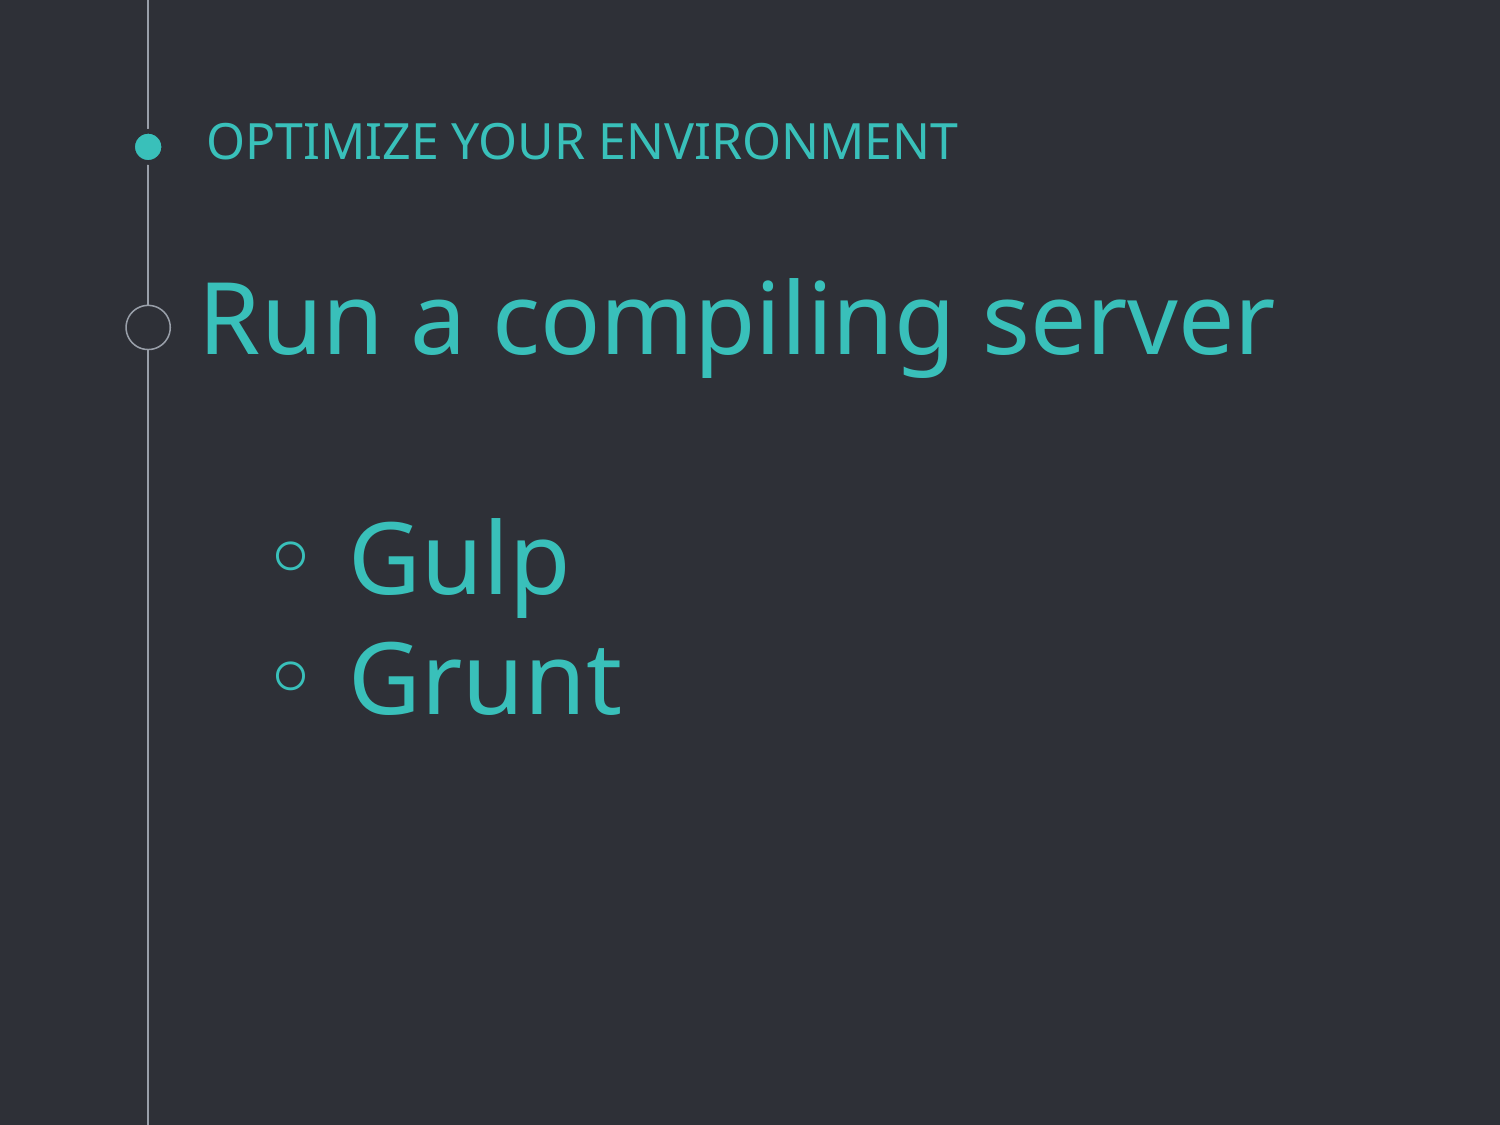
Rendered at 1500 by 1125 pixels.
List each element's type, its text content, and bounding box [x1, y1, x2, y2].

title OPTIMIZE YOUR ENVIRONMENT [191, 109, 1317, 185]
list Run a compiling server Gulp Grunt [183, 240, 1324, 544]
